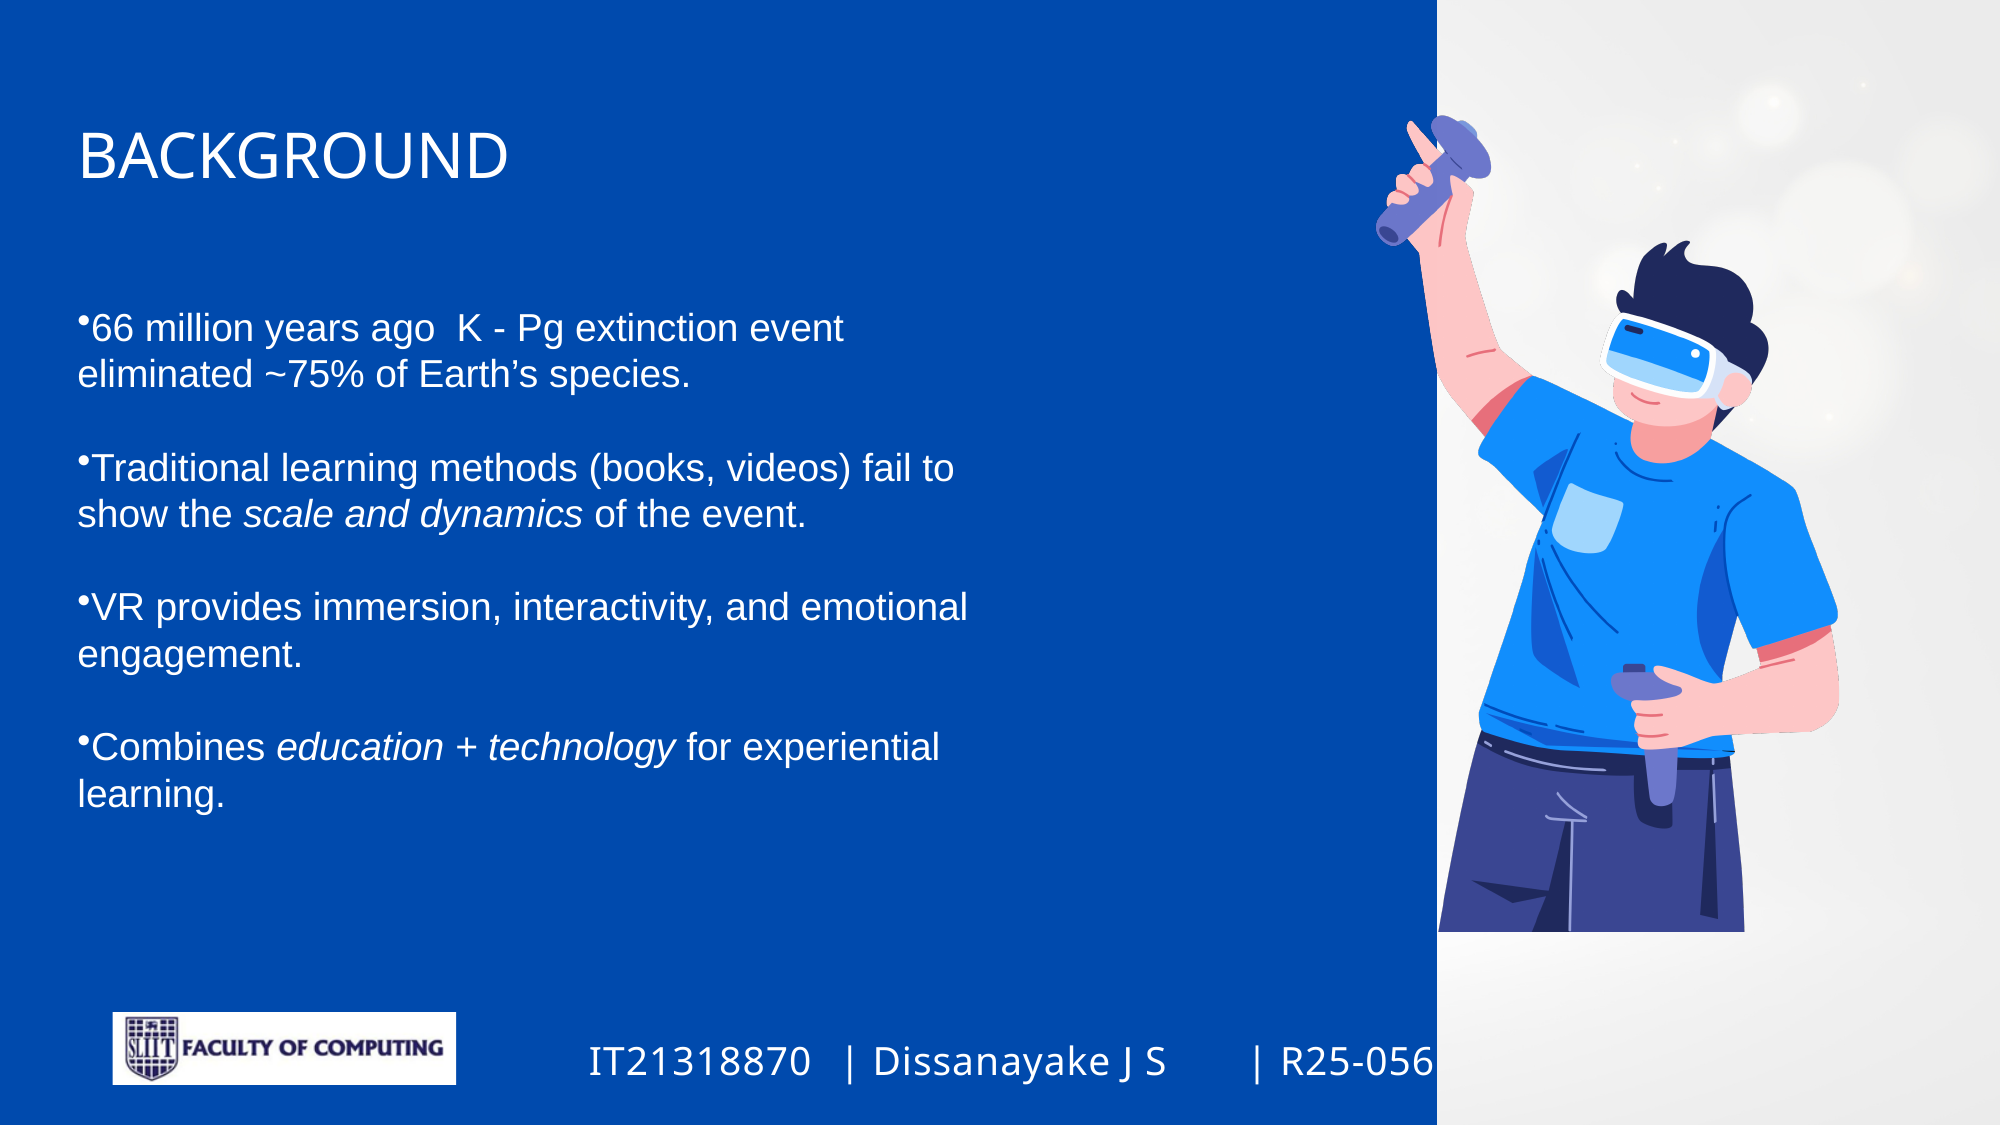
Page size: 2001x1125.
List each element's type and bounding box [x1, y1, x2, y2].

text_box [1438, 112, 1840, 932]
text_box [0, 0, 1438, 1125]
text_box [111, 1006, 1438, 1086]
text_box [1438, 0, 2000, 1125]
